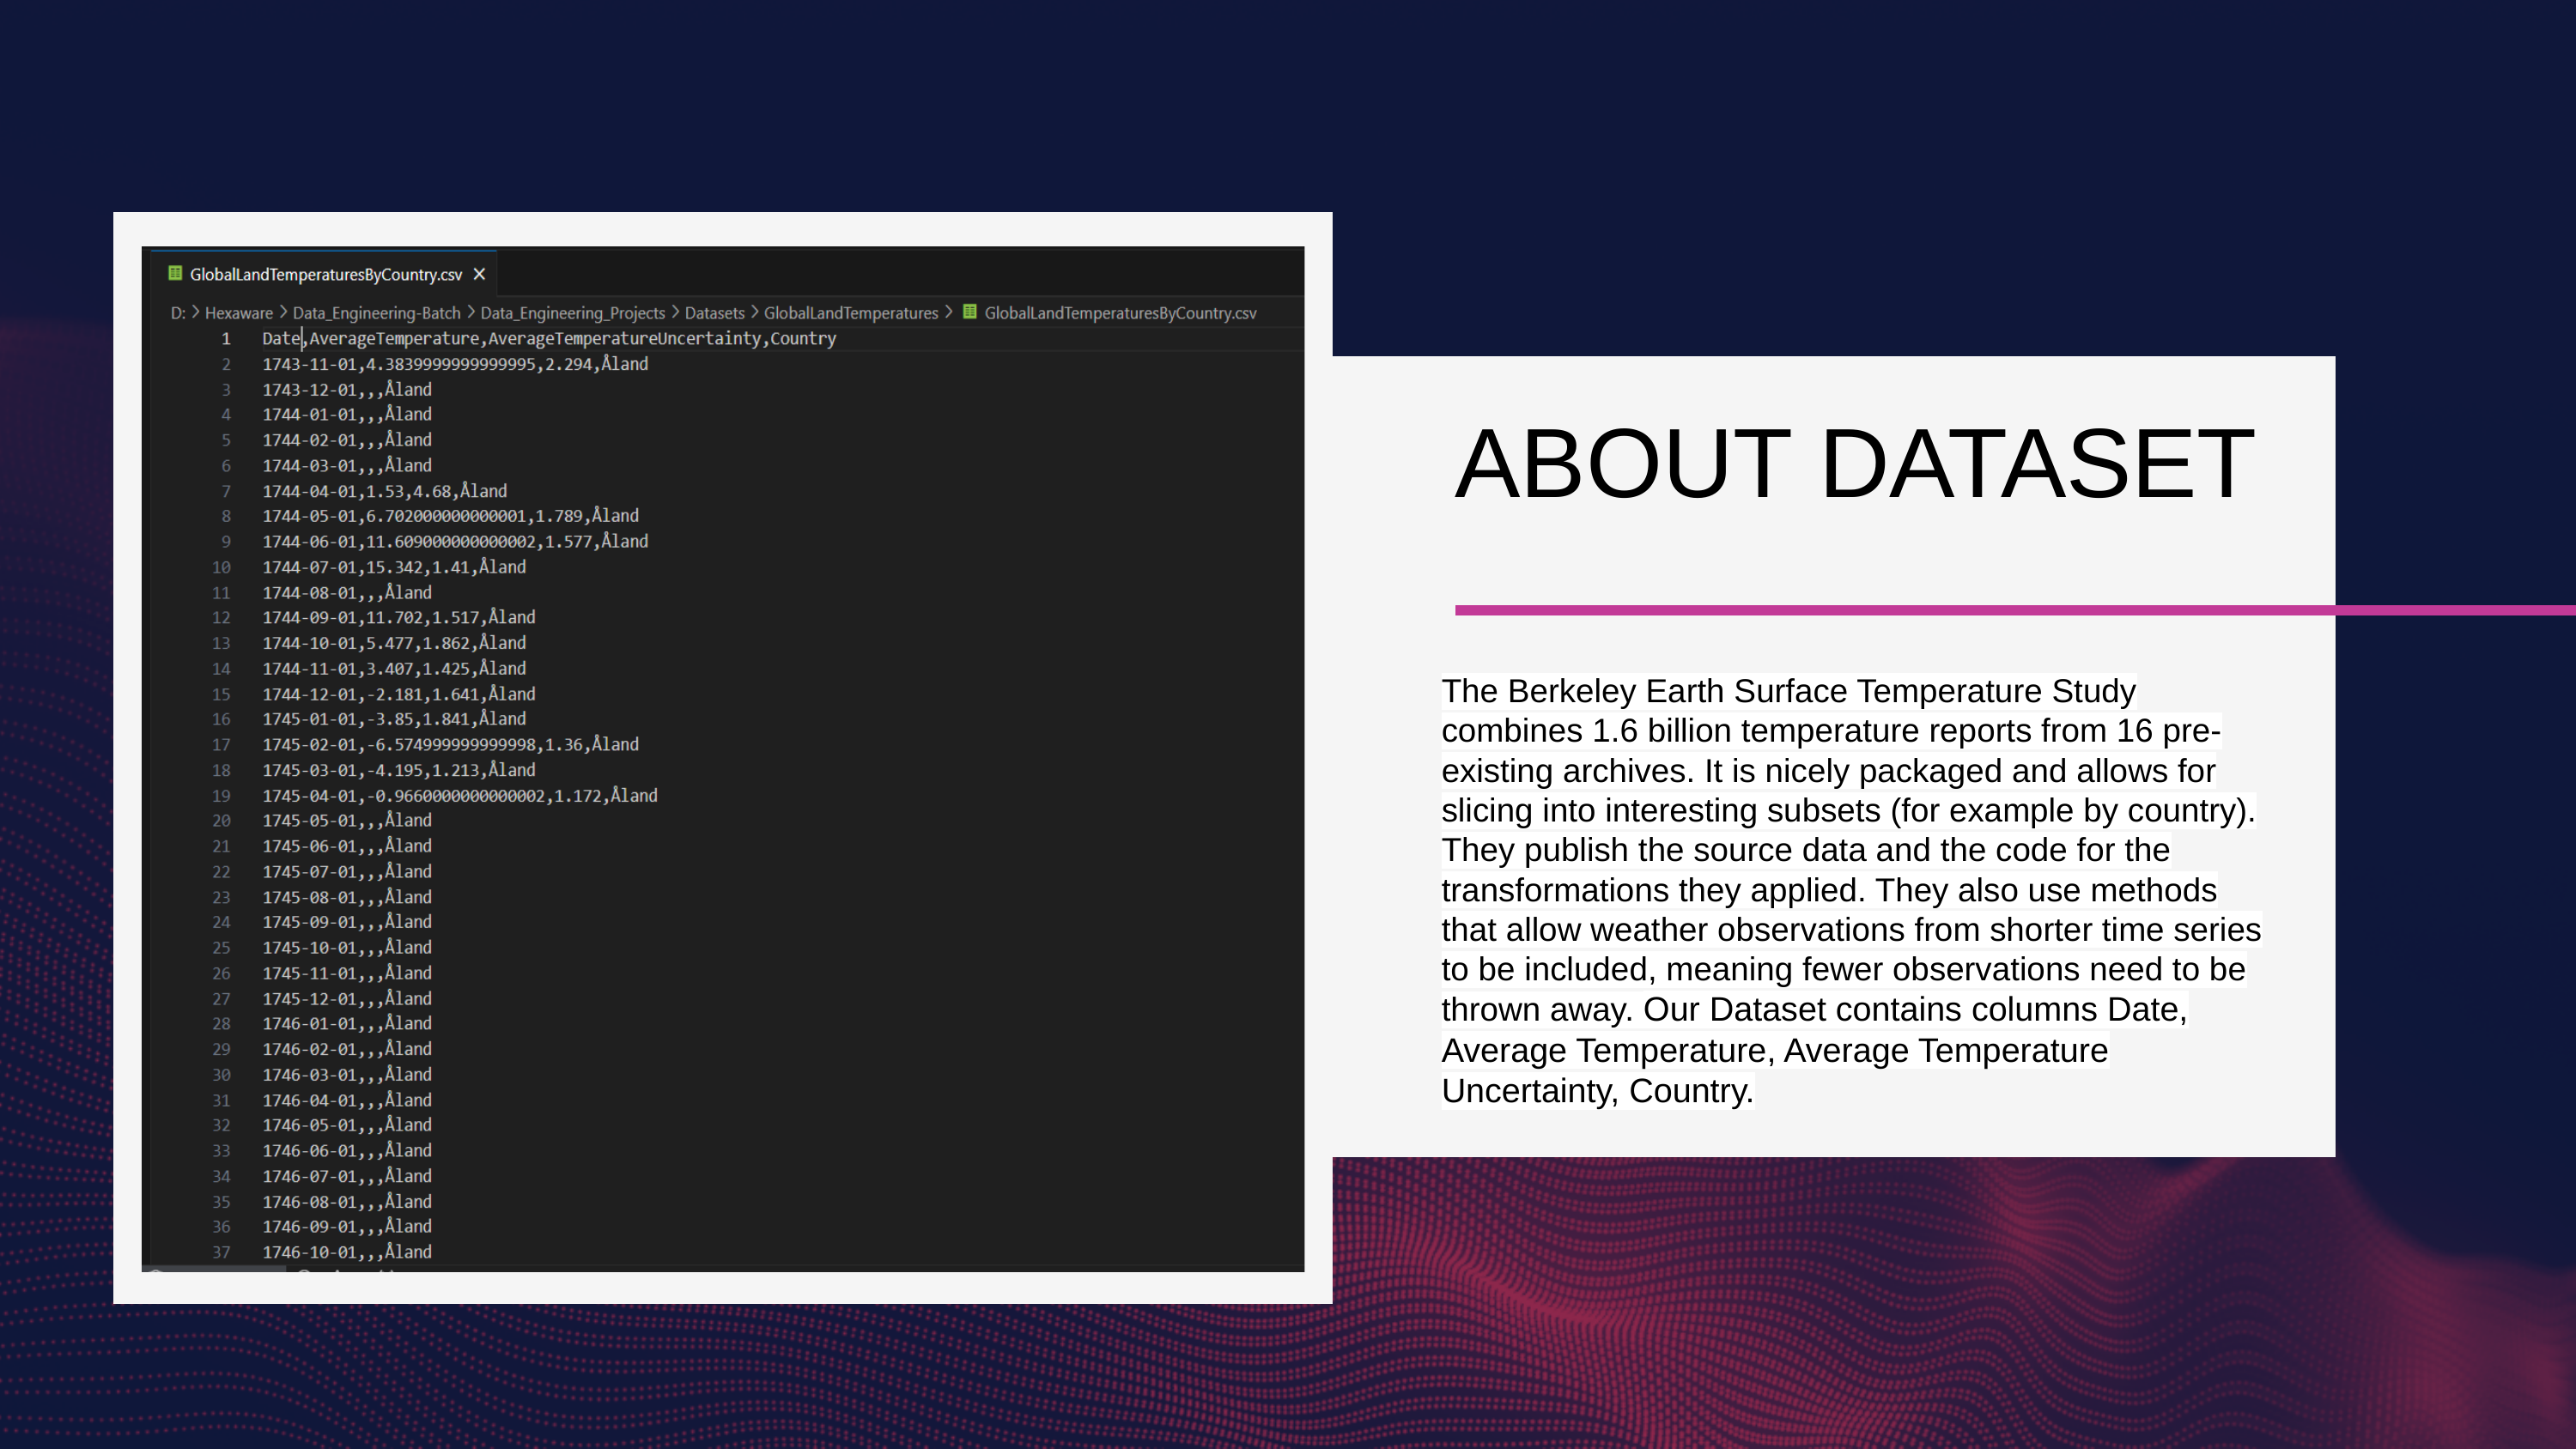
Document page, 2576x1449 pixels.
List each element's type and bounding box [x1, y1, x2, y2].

text_box [0, 0, 2576, 1449]
text_box [113, 197, 1334, 1304]
picture [141, 246, 1305, 1272]
text_box [1308, 340, 2336, 1158]
